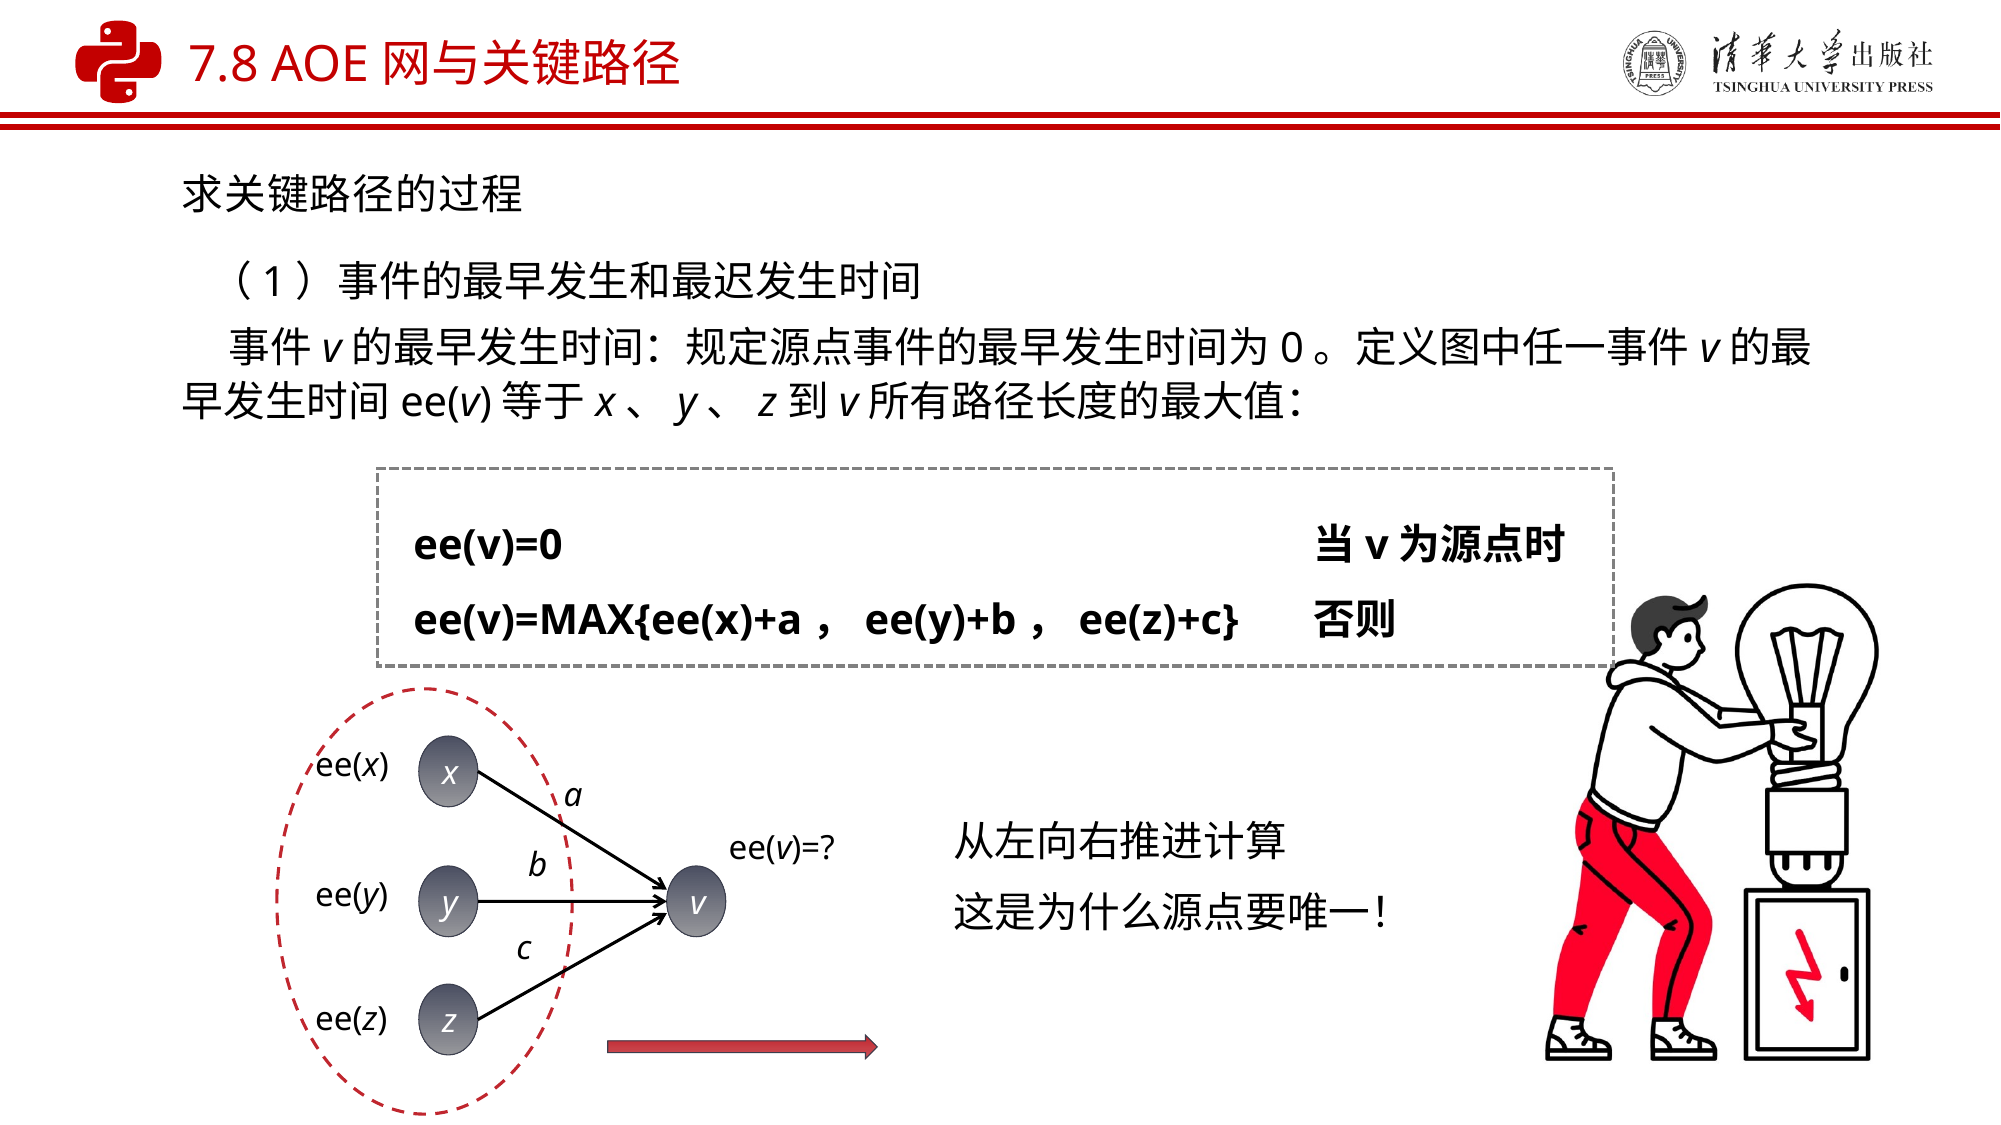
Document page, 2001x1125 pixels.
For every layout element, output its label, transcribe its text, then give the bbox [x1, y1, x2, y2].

text_box 求关键路径的过程 [166, 160, 589, 226]
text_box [276, 688, 1448, 1115]
picture [1441, 518, 1996, 1095]
text_box （1）事件的最早发生和最迟发生时间 事件v的最早发生时间：规定源点事件的最早发生时间为0。定义图中任一事件v的最早发生时间ee(v)等于x、y、z到v所有路径长度的最大值： [166, 242, 1834, 433]
text_box ee(v)=0 当v为源点时 ee(v)=MAX{ee(x)+a，ee(y)+b，ee(z)+c} 否则 [377, 468, 1614, 667]
text_box 7.8 AOE网与关键路径 [173, 24, 697, 99]
